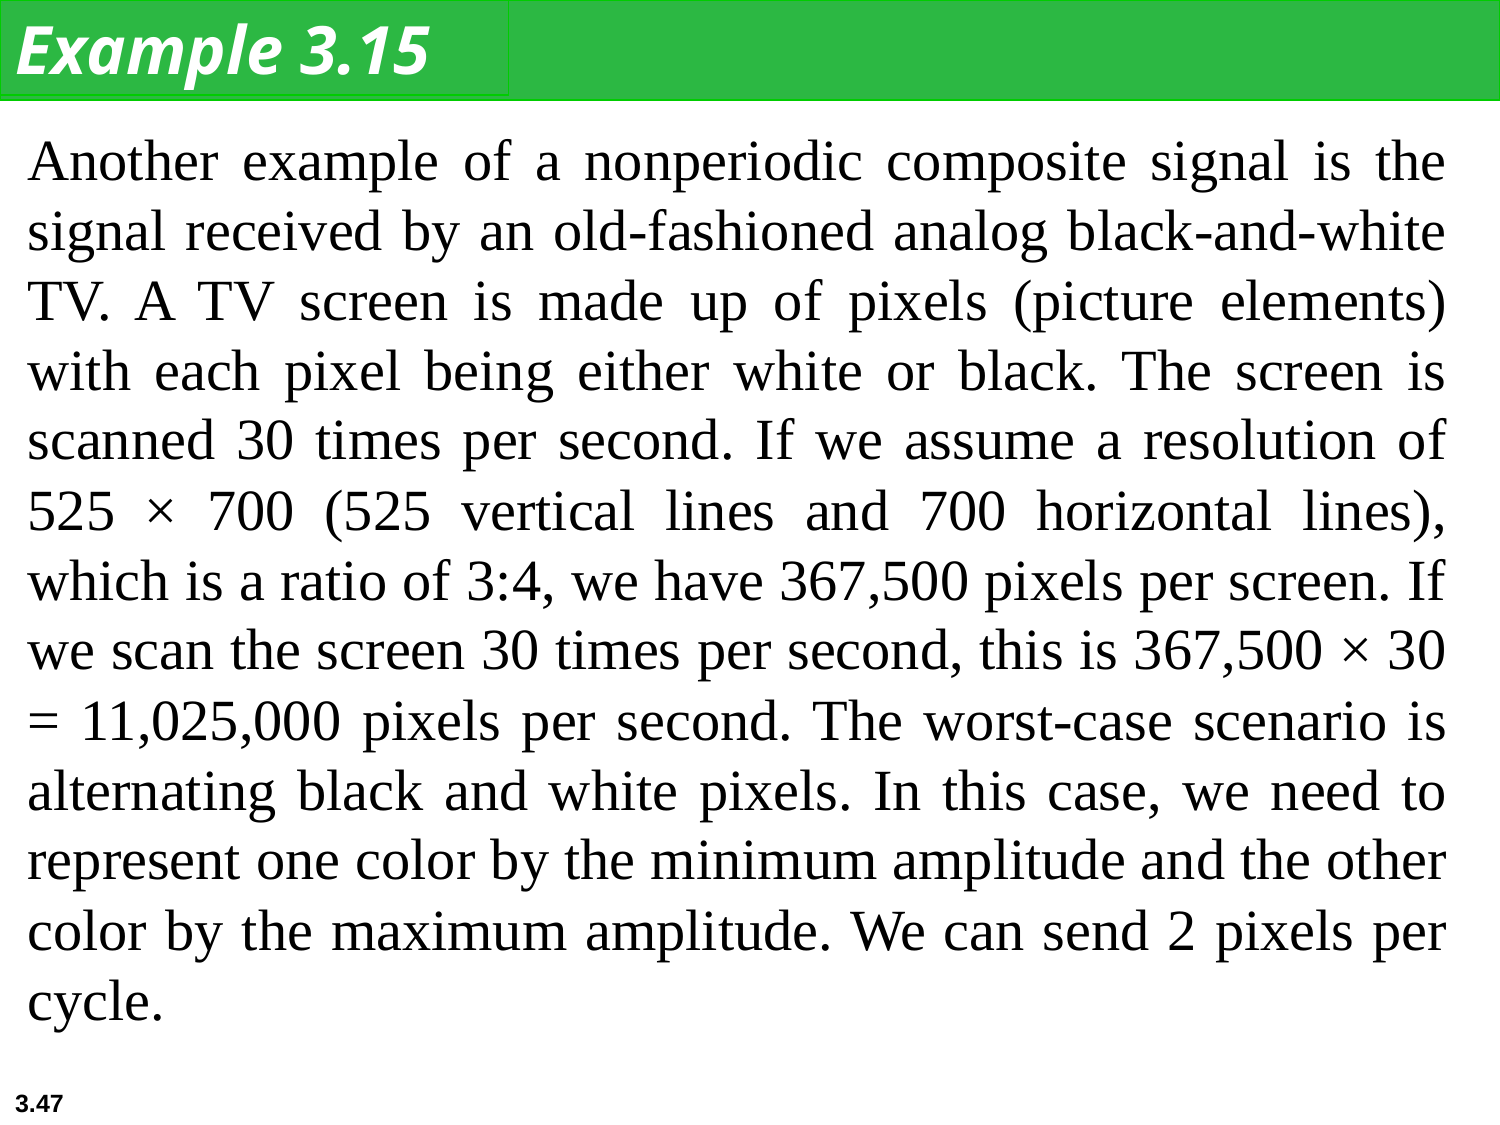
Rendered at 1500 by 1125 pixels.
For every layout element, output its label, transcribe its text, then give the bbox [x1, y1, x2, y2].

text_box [0, 0, 1500, 101]
text_box Another example of a nonperiodic composite signal is the signal received by an old-fashioned analog black-and-white TV. A TV screen is made up of pixels (picture elements) with each pixel being either white or black. The screen is scanned 30 times per second. If we assume a resolution of 525 × 700 (525 vertical lines and 700 horizontal lines), which is a ratio of 3:4, we have 367,500 pixels per screen. If we scan the screen 30 times per second, this is 367,500 × 30 = 11,025,000 pixels per second. The worst-case scenario is alternating black and white pixels. In this case, we need to represent one color by the minimum amplitude and the other color by the maximum amplitude. We can send 2 pixels per cycle. [12, 114, 1463, 1040]
text_box 3.‹#› [0, 1049, 313, 1125]
